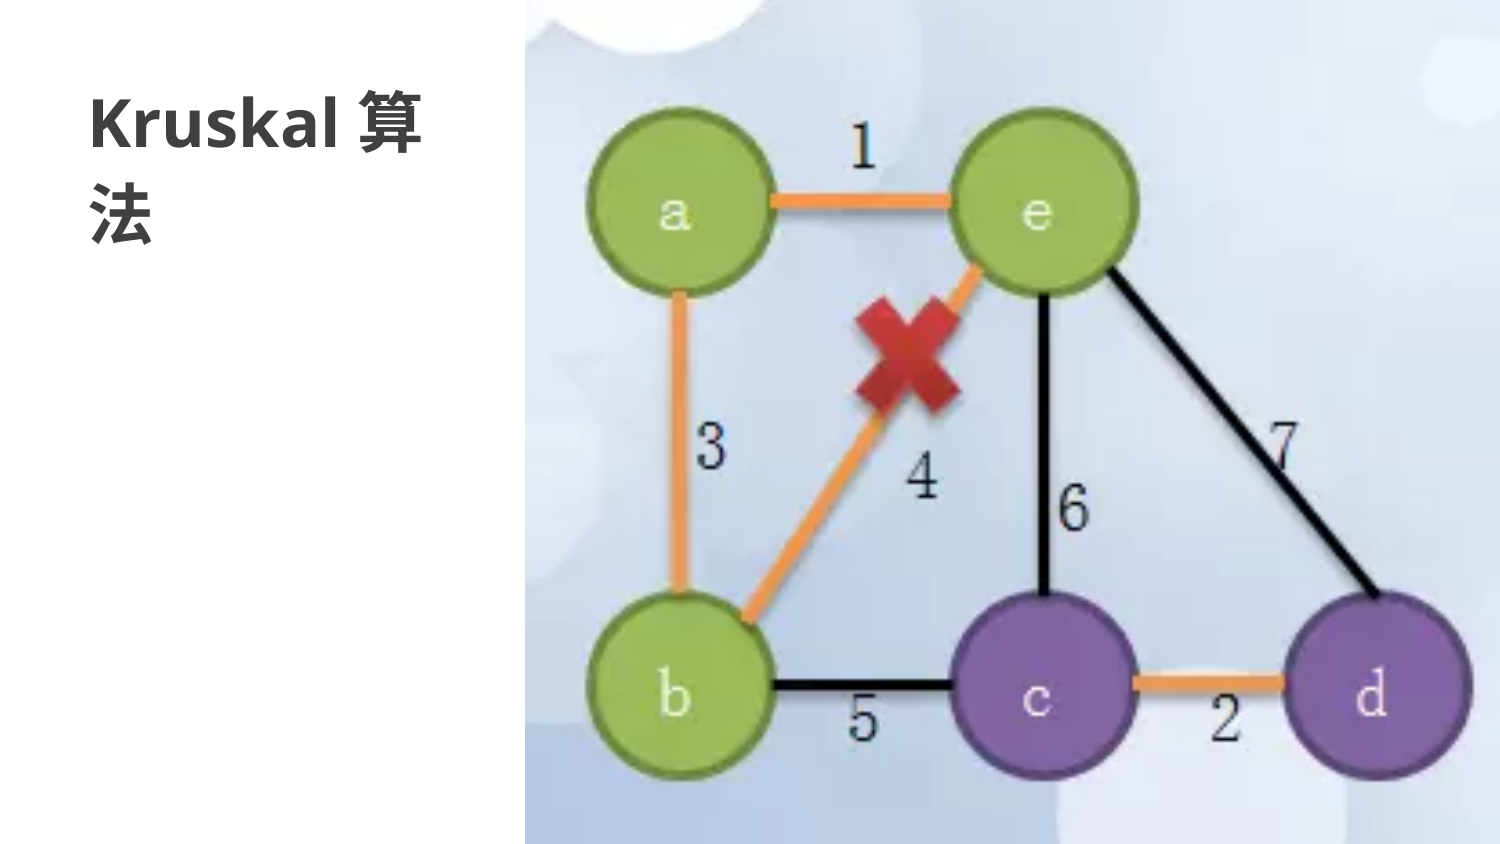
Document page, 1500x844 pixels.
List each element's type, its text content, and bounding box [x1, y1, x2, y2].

picture [525, 0, 1500, 844]
text_box Kruskal算法 [72, 53, 471, 219]
